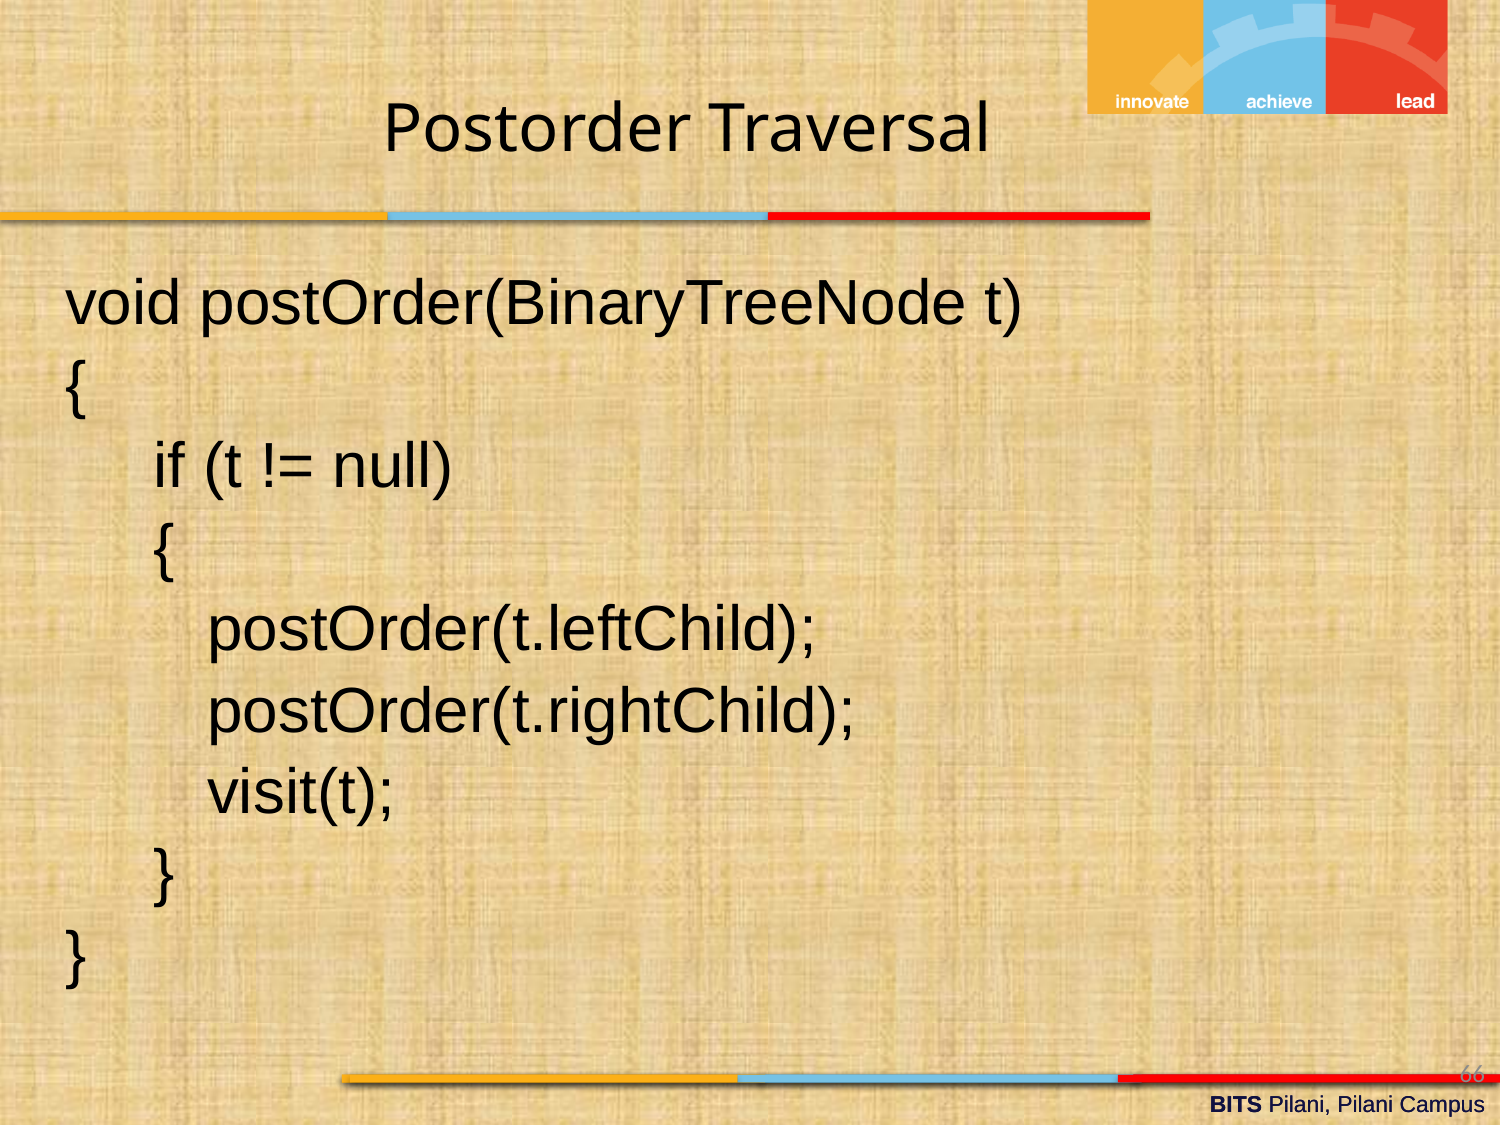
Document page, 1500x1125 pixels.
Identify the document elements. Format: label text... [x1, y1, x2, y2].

picture [1464, 1103, 1469, 1111]
picture [0, 0, 1500, 1125]
list void postOrder(BinaryTreeNode t) { if (t != null) { postOrder(t.leftChild); postOrder(t.rightChild); visit(t); } } [50, 262, 1400, 1005]
title Postorder Traversal [50, 50, 1325, 200]
slide_number 66 [1149, 1042, 1500, 1103]
